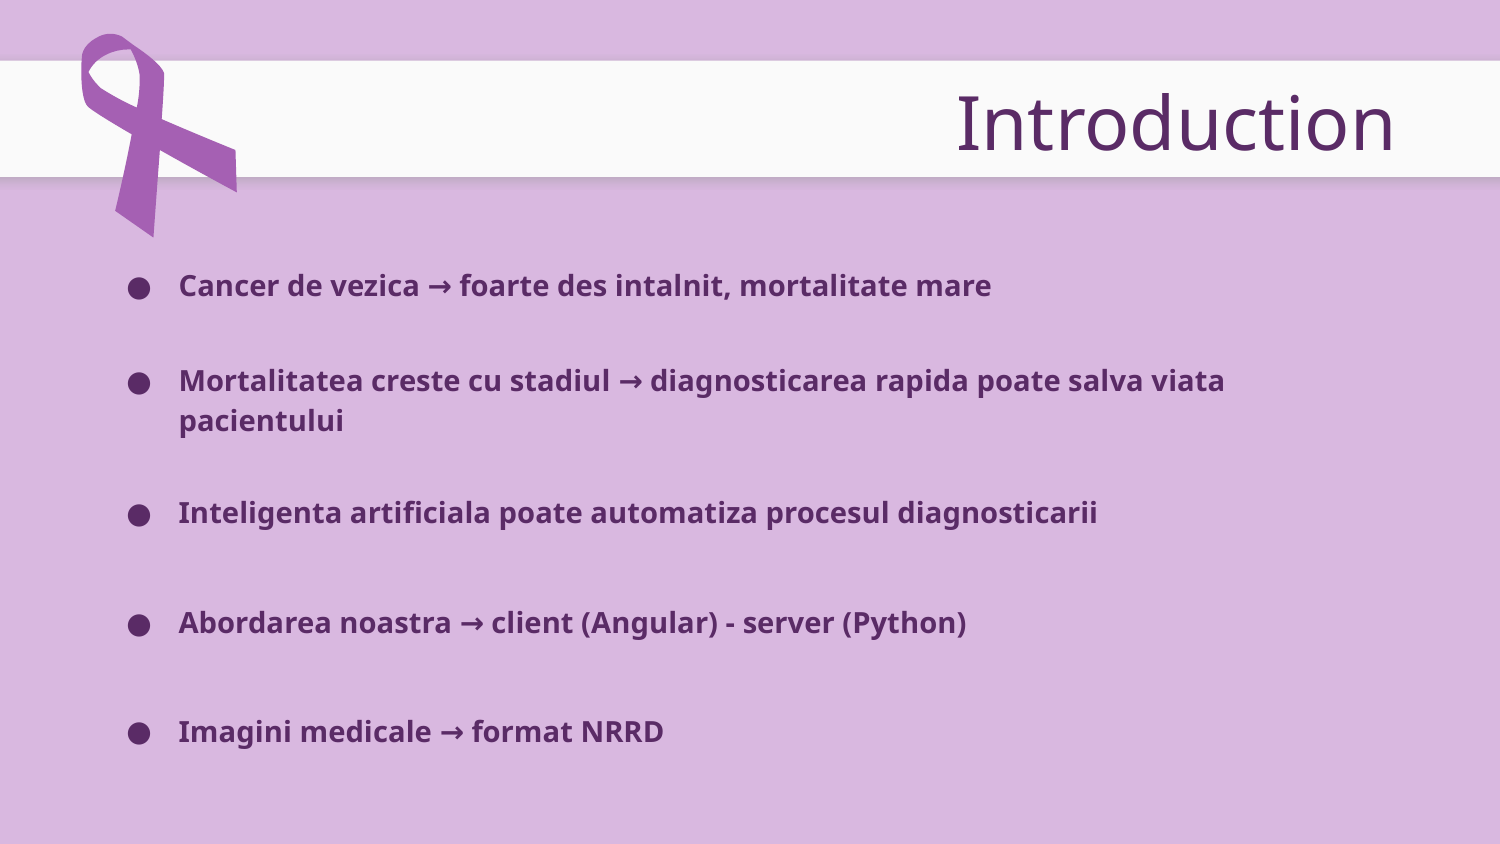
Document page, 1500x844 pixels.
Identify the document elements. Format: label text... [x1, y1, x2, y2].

subtitle Imagini medicale → format NRRD [88, 692, 1386, 765]
subtitle Inteligenta artificiala poate automatiza procesul diagnosticarii [88, 474, 1386, 584]
title Introduction [88, 60, 1412, 155]
subtitle Mortalitatea creste cu stadiul → diagnosticarea rapida poate salva viata pacientului [88, 342, 1386, 452]
subtitle Abordarea noastra → client (Angular) - server (Python) [88, 584, 1386, 656]
subtitle Cancer de vezica → foarte des intalnit, mortalitate mare [88, 247, 1386, 319]
